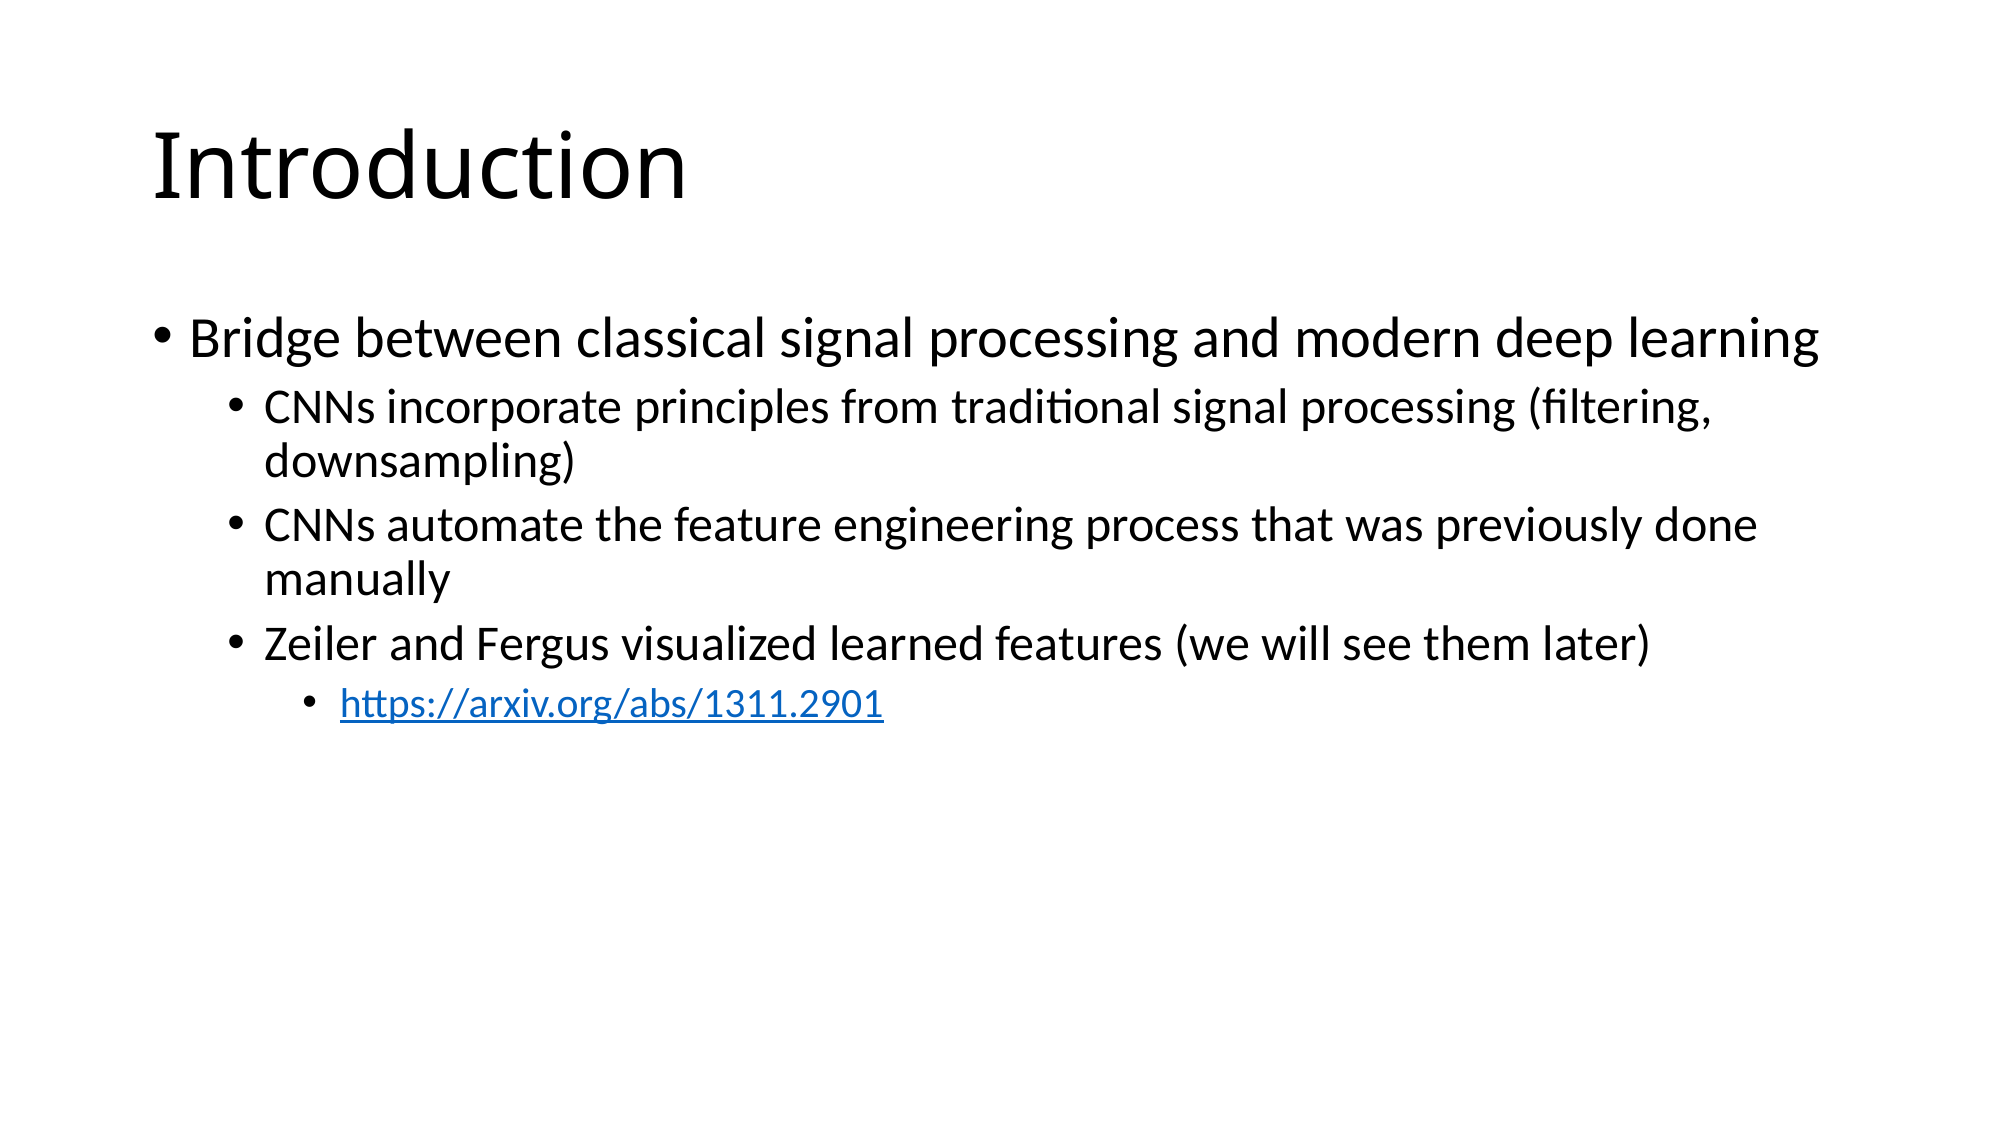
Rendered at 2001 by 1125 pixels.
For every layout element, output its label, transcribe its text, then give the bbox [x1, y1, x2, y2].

list Bridge between classical signal processing and modern deep learning CNNs incorporate principles from traditional signal processing (filtering, downsampling) CNNs automate the feature engineering process that was previously done manually Zeiler and Fergus visualized learned features (we will see them later) https://arxiv.org/abs/1311.2901 [137, 299, 1863, 1014]
title Introduction [137, 59, 1863, 278]
